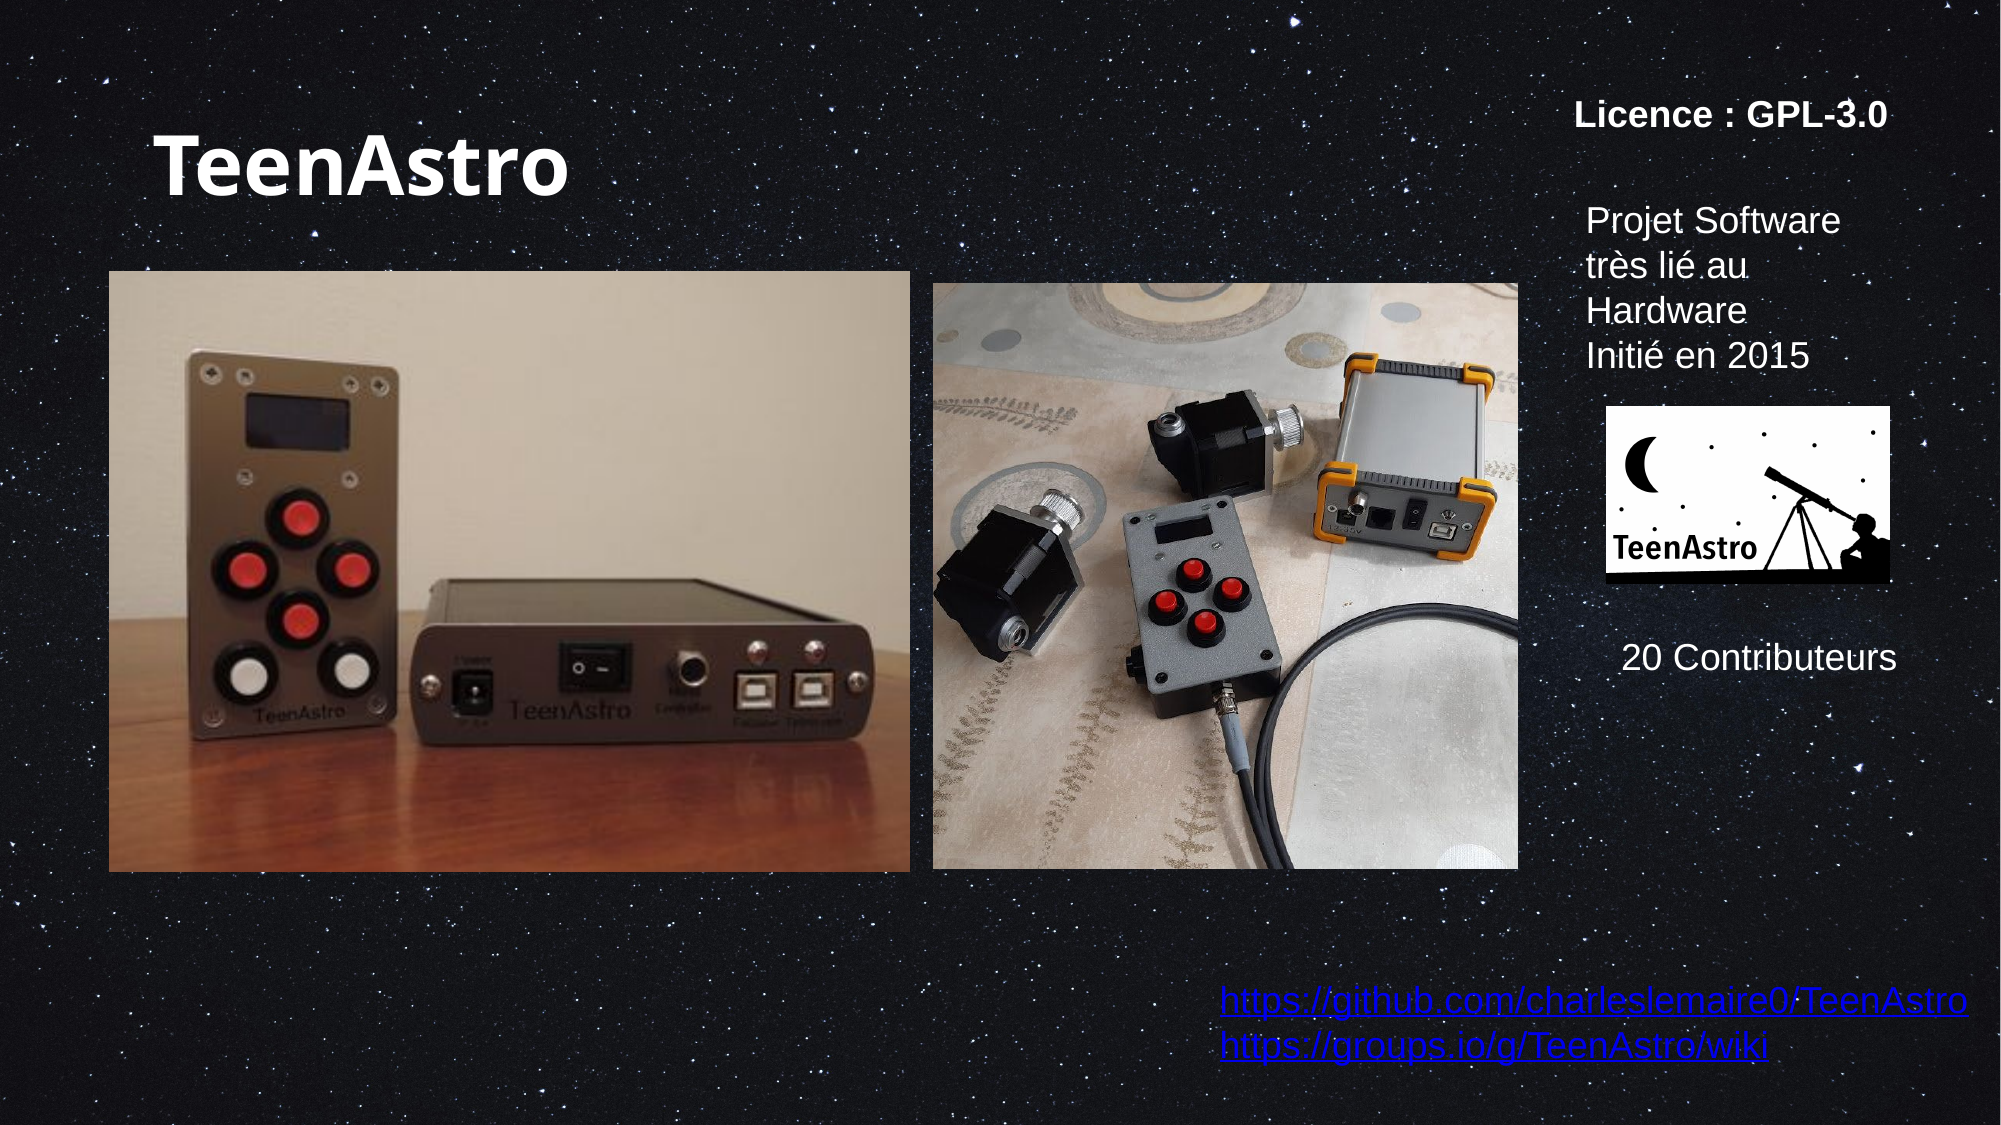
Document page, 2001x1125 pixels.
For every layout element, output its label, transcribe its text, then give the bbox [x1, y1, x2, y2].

text_box Projet Software très lié au Hardware Initié en 2015 [1570, 188, 1890, 372]
title TeenAstro [137, 59, 1583, 278]
picture [0, 0, 2001, 1125]
text_box Licence : GPL-3.0 [1558, 82, 1914, 142]
text_box 20 Contributeurs [1606, 625, 1949, 697]
text_box https://github.com/charleslemaire0/TeenAstro https://groups.io/g/TeenAstro/wiki [1204, 968, 1984, 1110]
